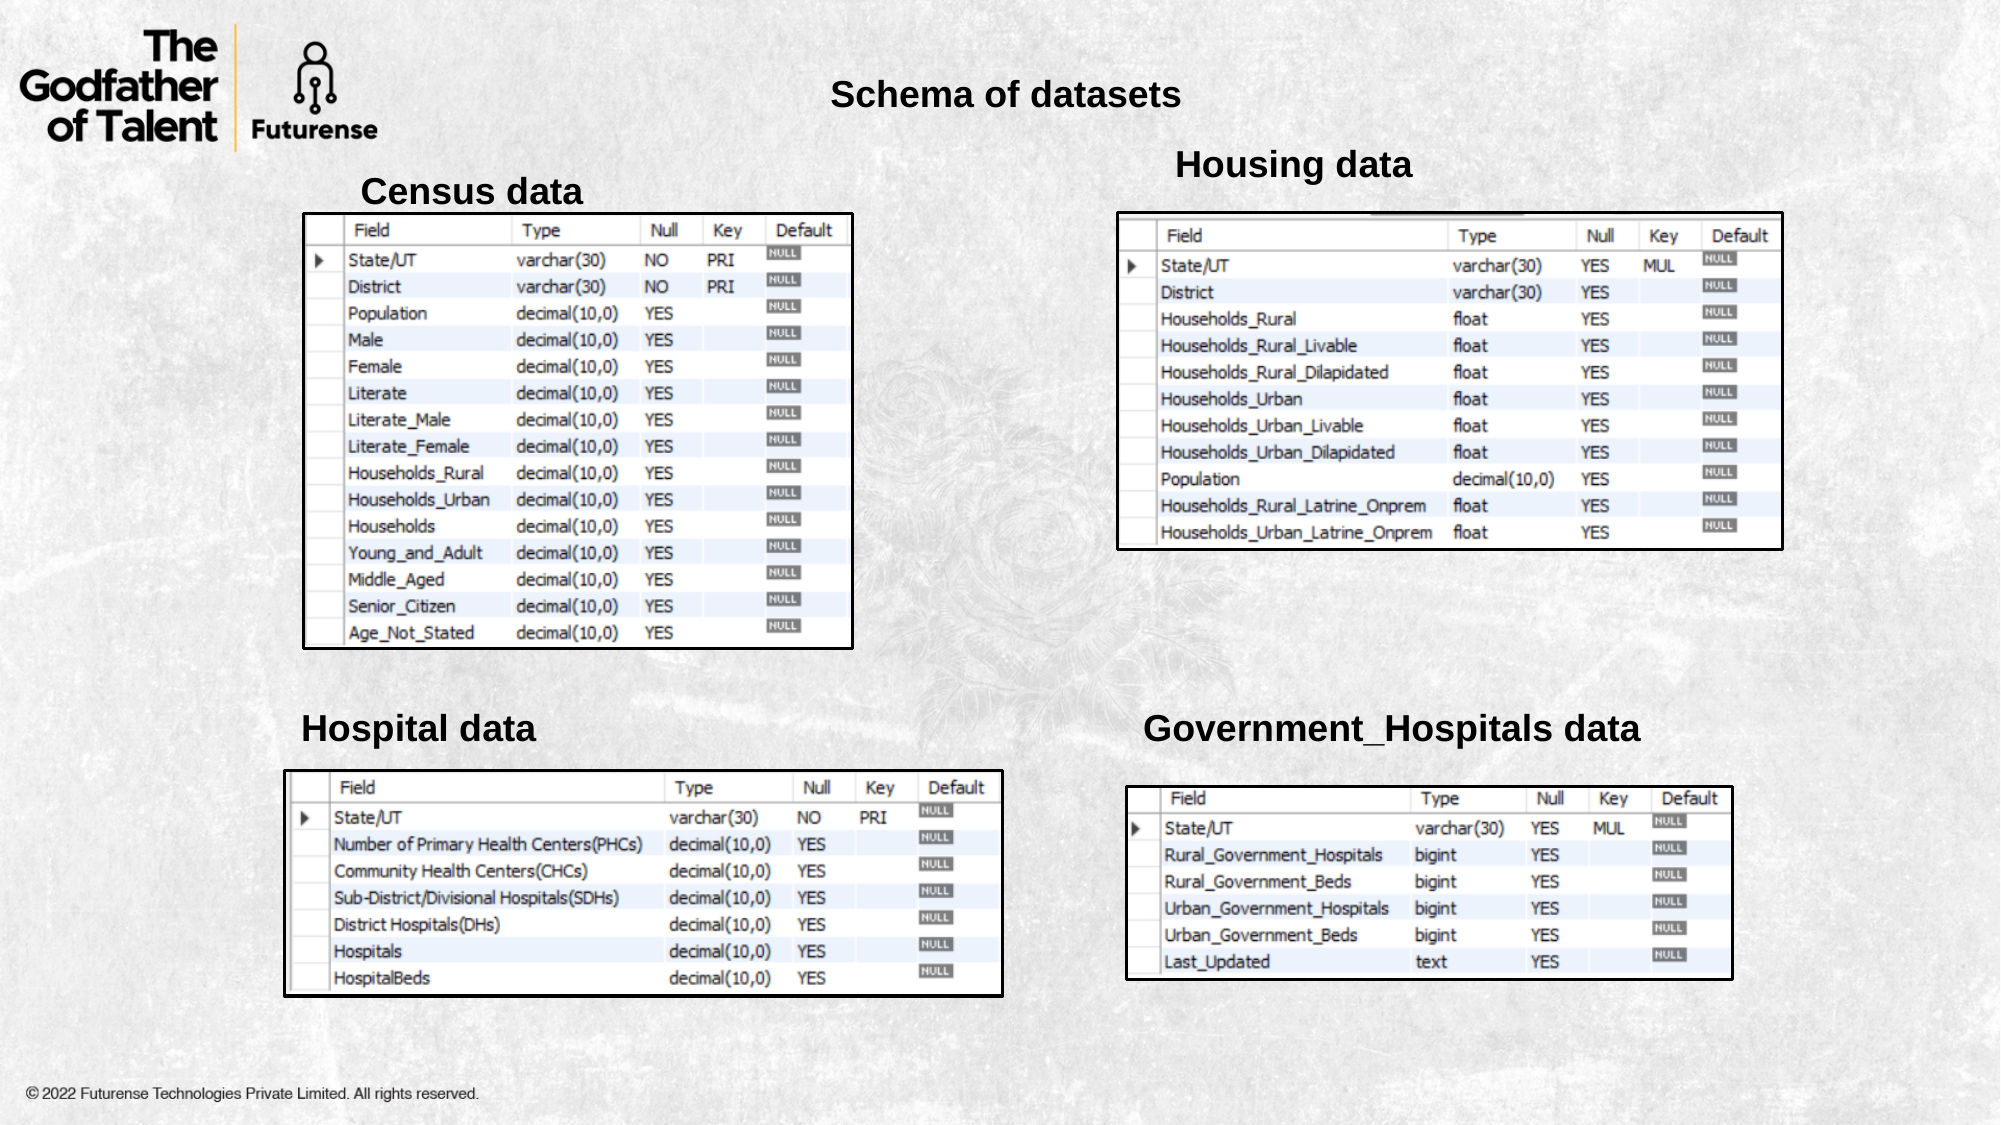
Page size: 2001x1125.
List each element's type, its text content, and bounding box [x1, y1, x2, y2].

text_box Government_Hospitals data [1128, 696, 2000, 756]
text_box Hospital data [286, 696, 975, 756]
text_box Census data [345, 159, 1035, 220]
text_box Housing data [1160, 133, 1849, 193]
picture [0, 0, 2001, 1125]
text_box Schema of datasets [815, 62, 1505, 123]
